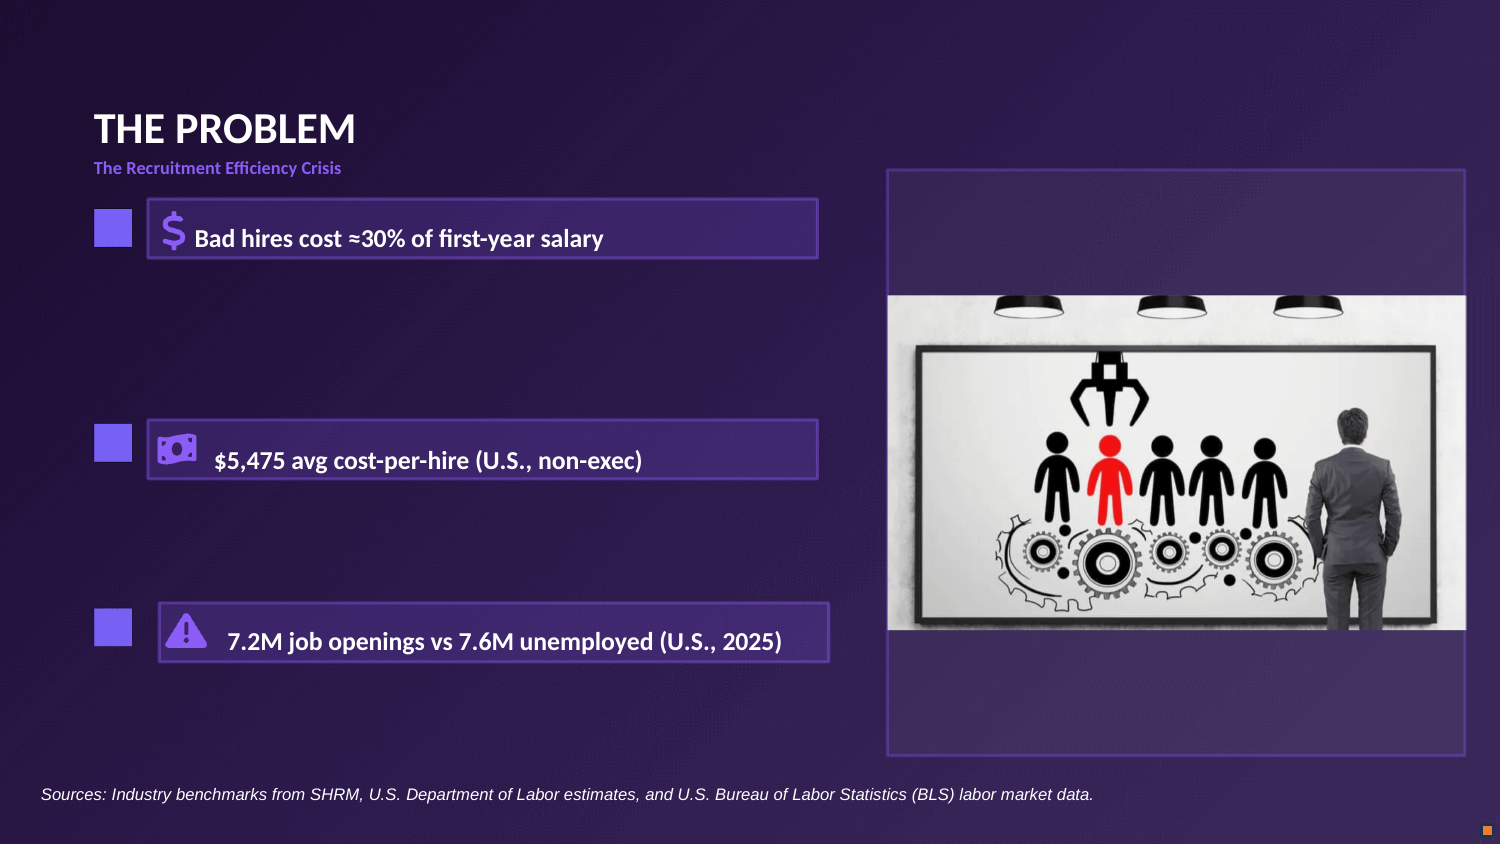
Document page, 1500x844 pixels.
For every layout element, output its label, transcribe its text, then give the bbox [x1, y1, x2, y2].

text_box [147, 419, 818, 479]
text_box Bad hires cost ≈30% of first-year salary [194, 209, 639, 251]
text_box [147, 199, 818, 259]
text_box Sources: Industry benchmarks from SHRM, U.S. Department of Labor estimates, and U.S. Bureau of Labor Statistics (BLS) labor market data. [25, 774, 1223, 815]
text_box The Recruitment Efficiency Crisis [93, 148, 829, 177]
text_box 7.2M job openings vs 7.6M unemployed (U.S., 2025) [227, 612, 820, 653]
text_box [159, 602, 829, 662]
text_box [1481, 824, 1493, 836]
picture [0, 0, 1500, 844]
text_box THE PROBLEM [93, 81, 829, 141]
text_box $5,475 avg cost-per-hire (U.S., non-exec) [213, 430, 659, 472]
